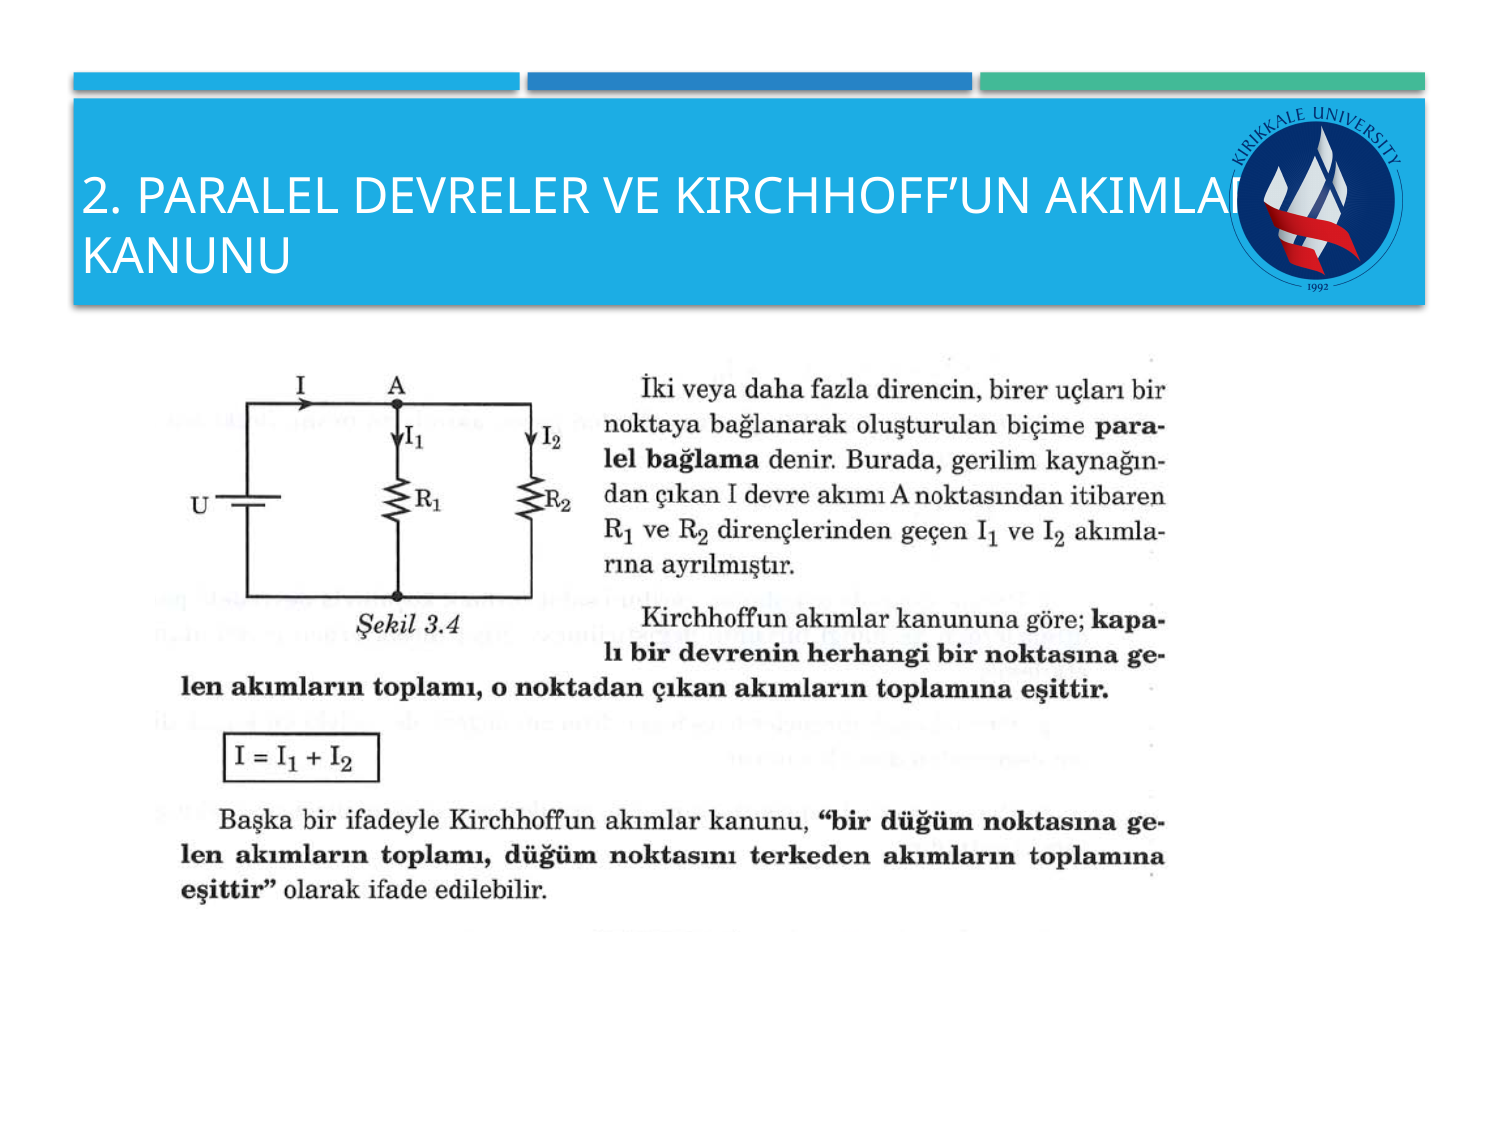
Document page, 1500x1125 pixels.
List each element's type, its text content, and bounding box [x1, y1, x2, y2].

title 2. paralel devreler ve kırchhoff’un akımlar kanunu [66, 141, 1223, 292]
picture [154, 349, 1185, 933]
picture [1229, 106, 1404, 292]
